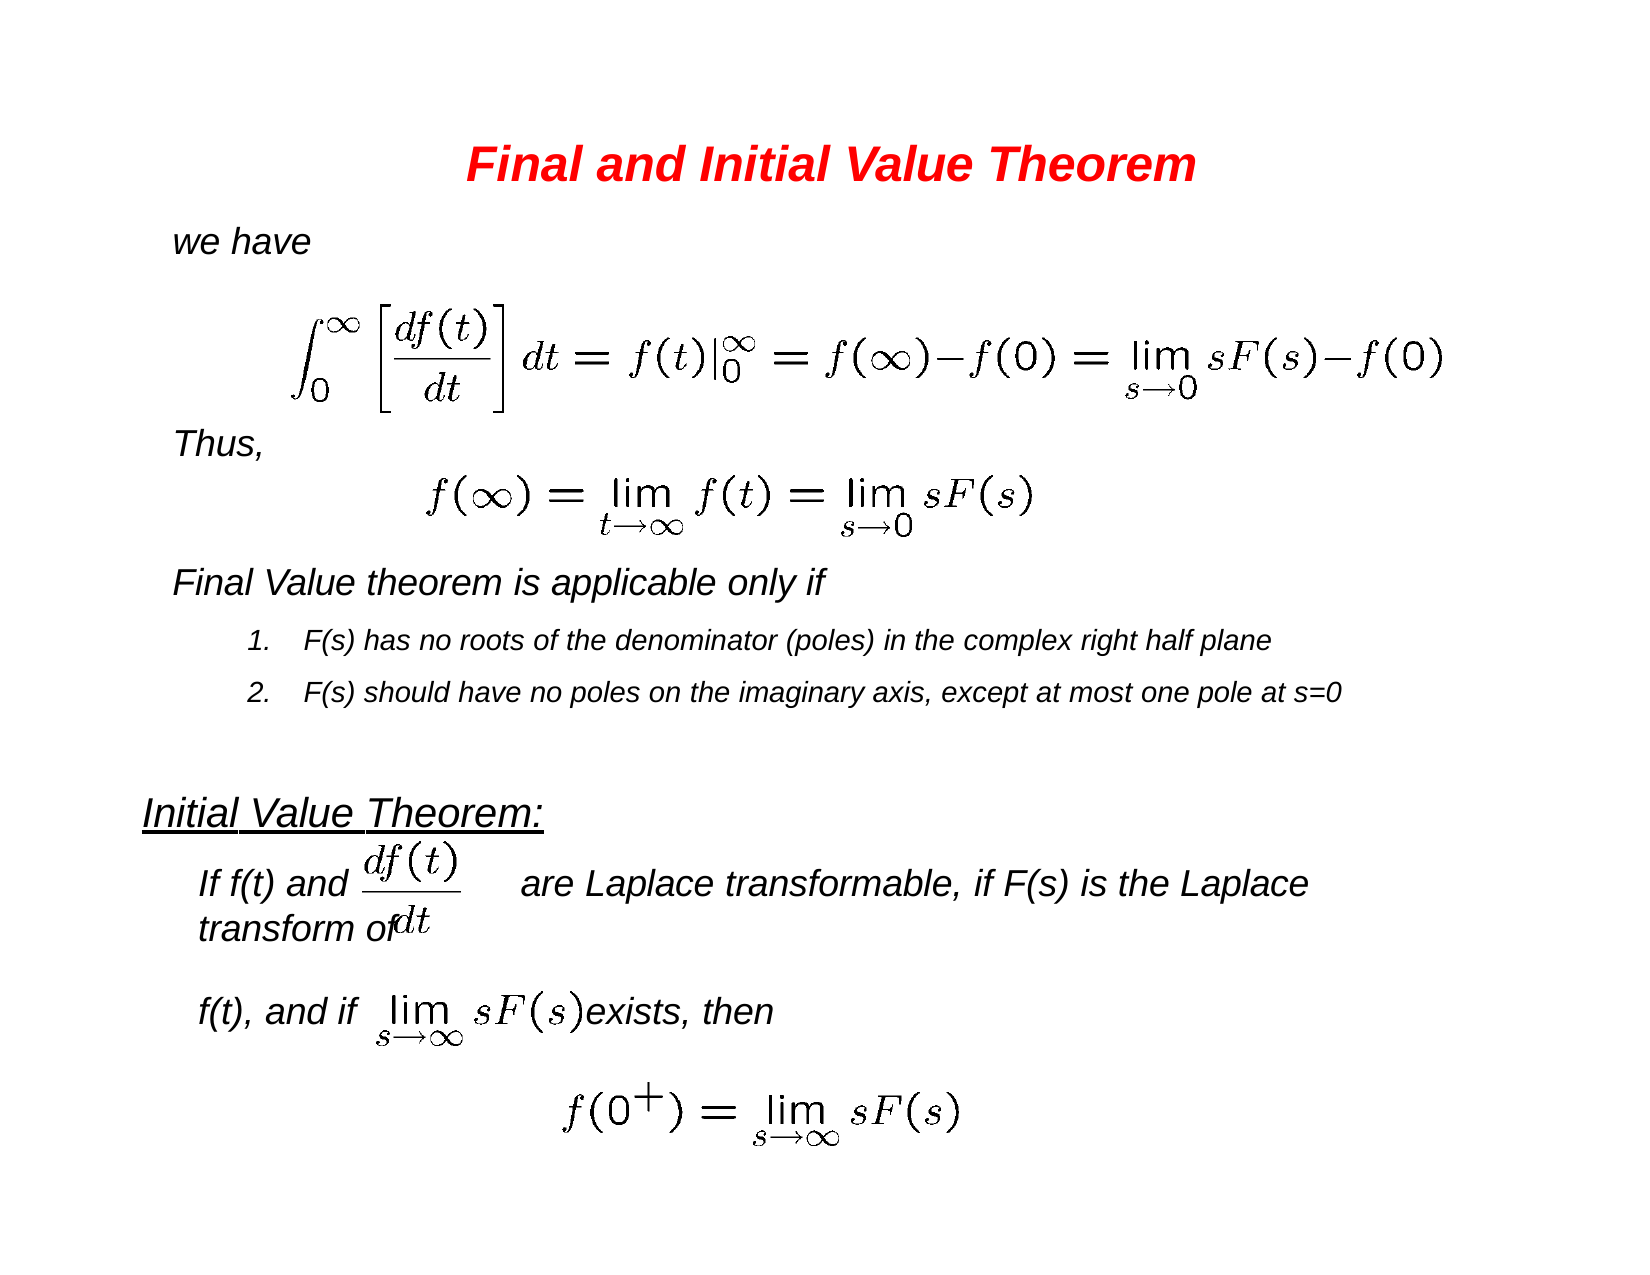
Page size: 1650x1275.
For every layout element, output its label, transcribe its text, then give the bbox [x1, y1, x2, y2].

text_box exists, then [583, 984, 778, 1032]
title Final and Initial Value Theorem [463, 129, 1202, 302]
picture [426, 475, 1032, 537]
picture [362, 841, 461, 934]
text_box we have [170, 214, 314, 262]
picture [375, 991, 582, 1046]
picture [561, 1082, 959, 1146]
text_box f(t), and if [196, 984, 359, 1032]
picture [291, 304, 1442, 413]
text_box Thus, Final Value theorem is applicable only if F(s) has no roots of the denominator (poles) in the complex right half plane F(s) should have no poles on the imaginary axis, except at most one pole at s=0 Initial Value Theorem: If f(t) and are Laplace transformable, if F(s) is the Laplace transform of [139, 417, 1469, 949]
